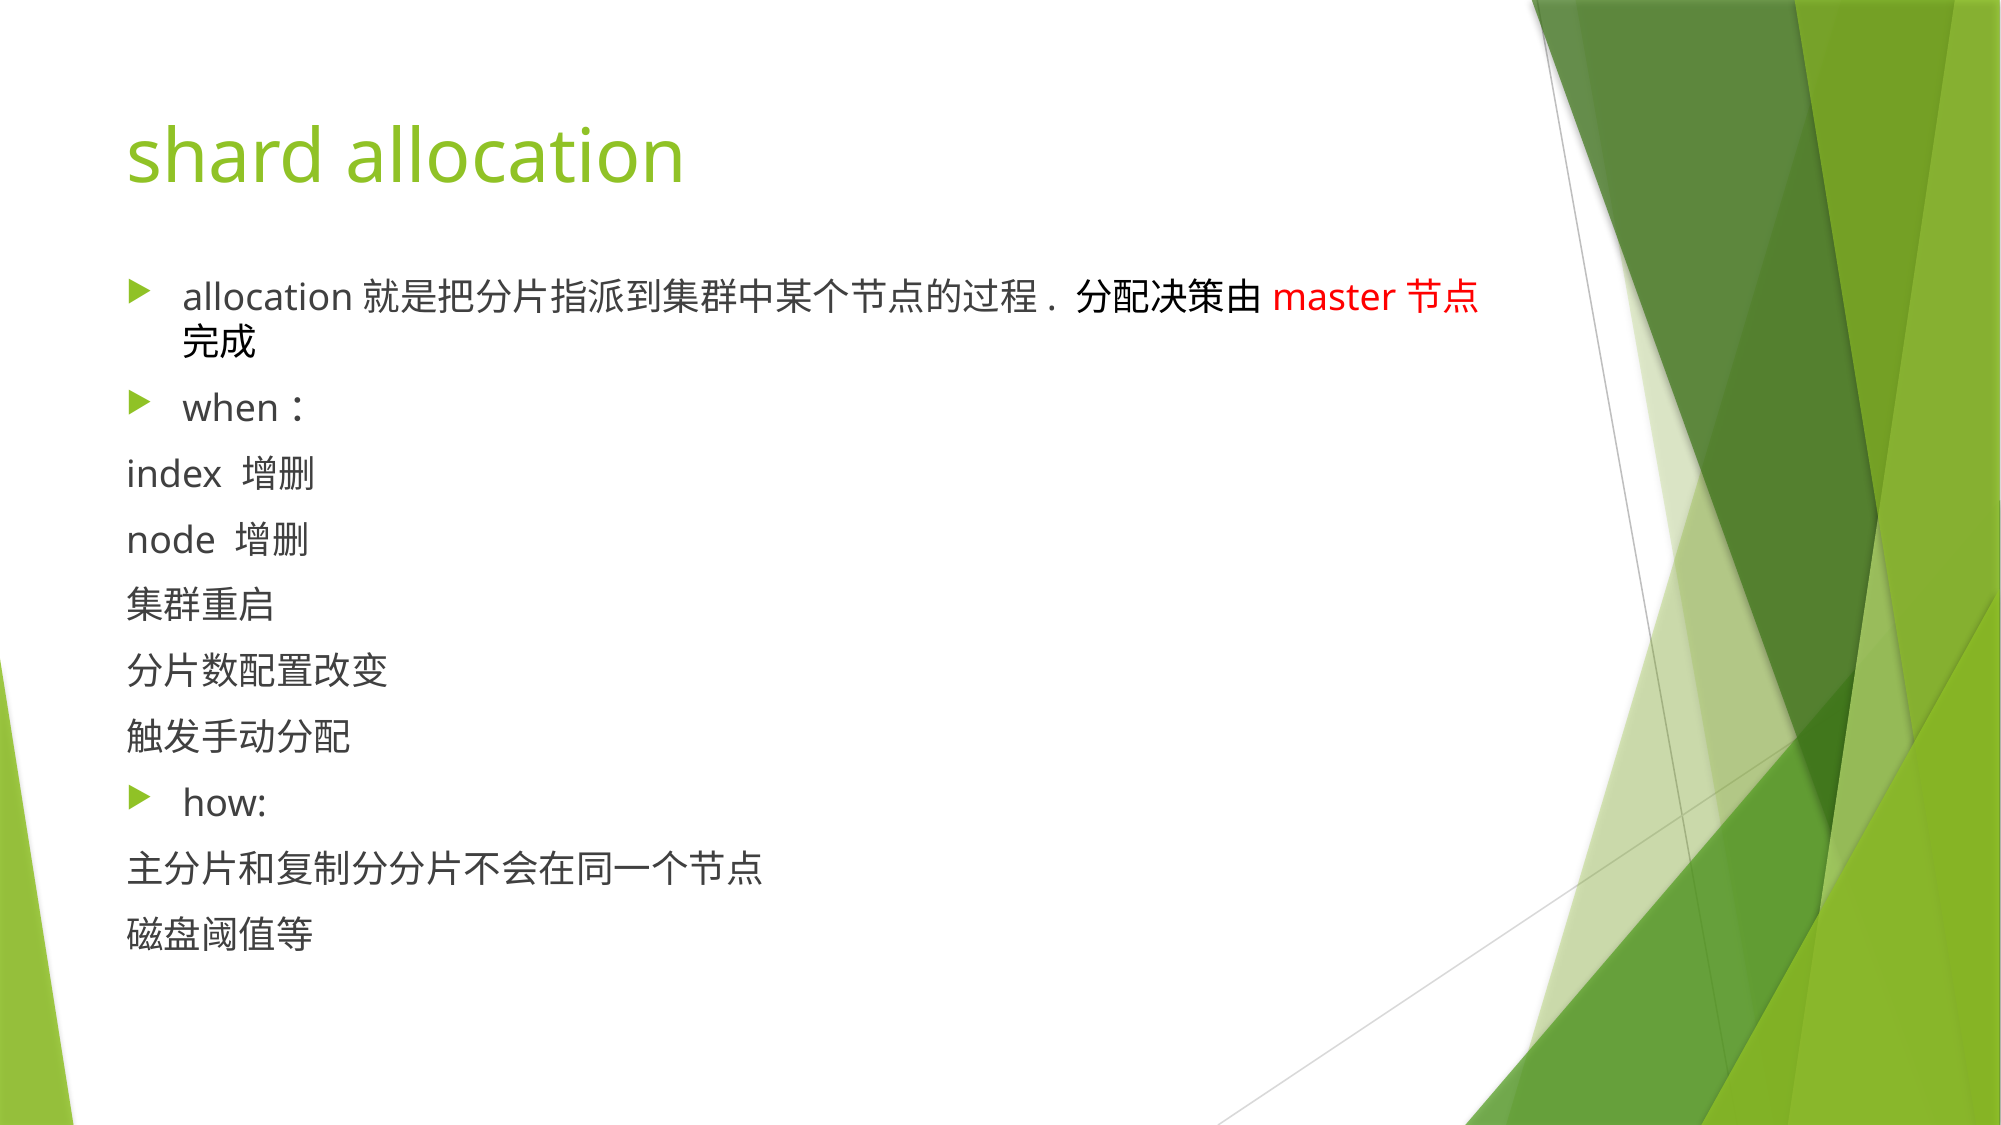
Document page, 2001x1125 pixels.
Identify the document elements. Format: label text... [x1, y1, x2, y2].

list allocation就是把分片指派到集群中某个节点的过程. 分配决策由master节点完成 when： index 增删 node 增删 集群重启 分片数配置改变 触发手动分配 how: 主分片和复制分分片不会在同一个节点 磁盘阈值等 [111, 265, 1522, 991]
title shard allocation [111, 99, 1522, 265]
